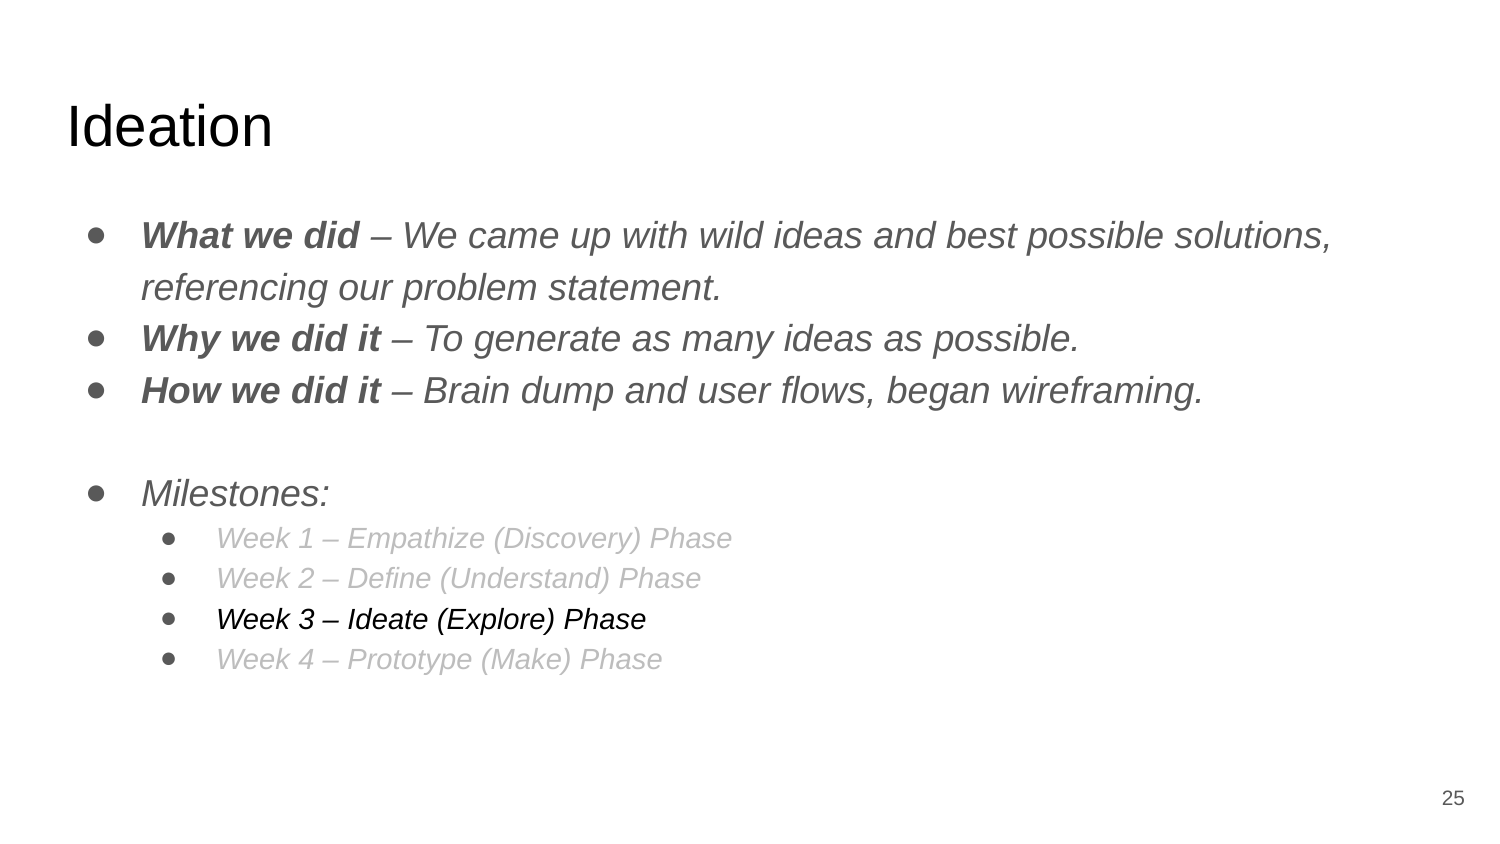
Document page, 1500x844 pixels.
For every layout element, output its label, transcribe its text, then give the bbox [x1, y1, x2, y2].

title Ideation [51, 72, 1449, 167]
list What we did – We came up with wild ideas and best possible solutions, referencing our problem statement. Why we did it – To generate as many ideas as possible. How we did it – Brain dump and user flows, began wireframing. Milestones: Week 1 – Empathize (Discovery) Phase Week 2 – Define (Understand) Phase Week 3 – Ideate (Explore) Phase Week 4 – Prototype (Make) Phase [51, 189, 1449, 750]
slide_number 25 [1389, 764, 1480, 830]
